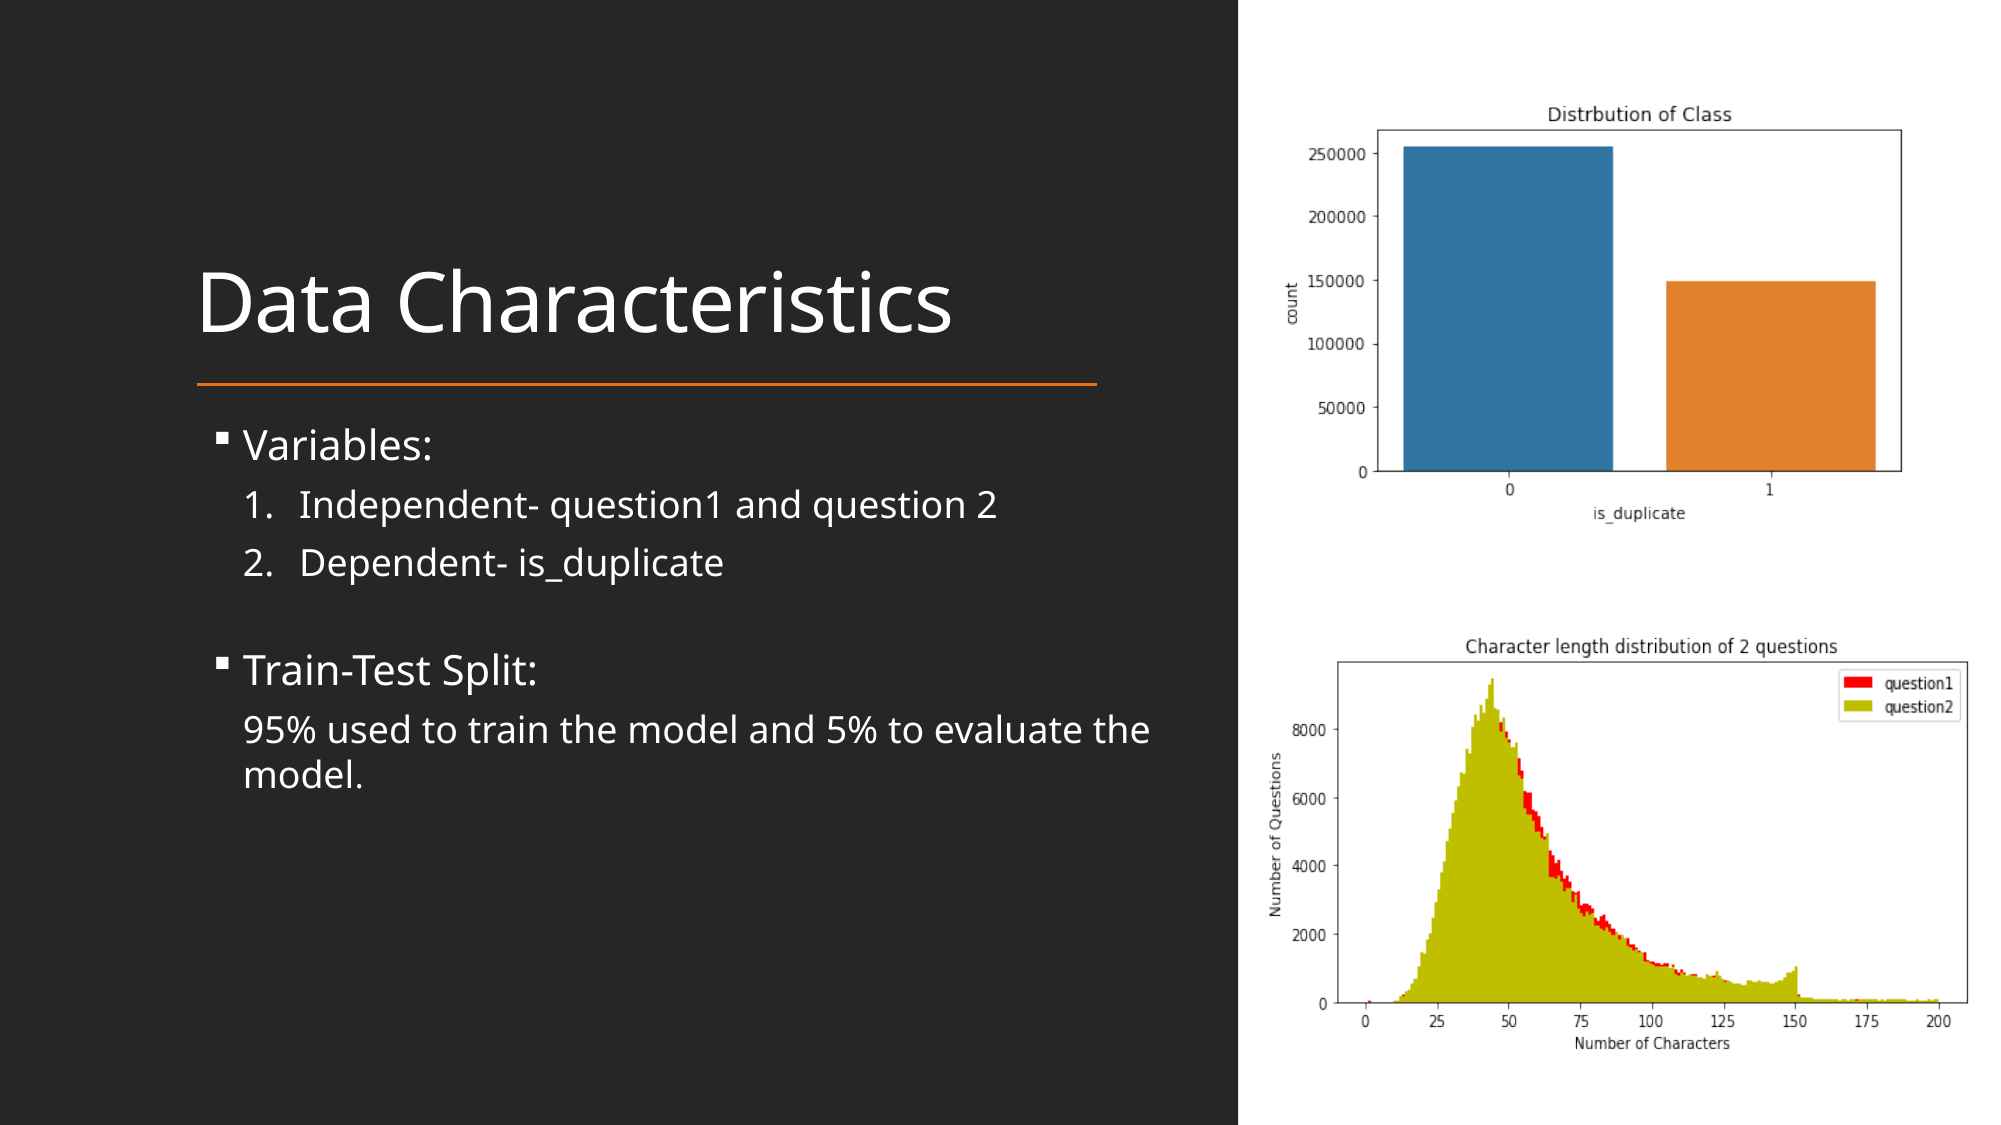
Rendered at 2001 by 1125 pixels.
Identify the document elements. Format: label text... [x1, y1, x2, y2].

text_box [1239, 0, 2000, 1125]
picture [1261, 627, 1977, 1063]
picture [1273, 95, 1913, 533]
text_box [0, 0, 1239, 1125]
list Variables: Independent- question1 and question 2 Dependent- is_duplicate Train-Test Split: 95% used to train the model and 5% to evaluate the model. [180, 410, 1161, 967]
title Data Characteristics [180, 84, 1161, 359]
